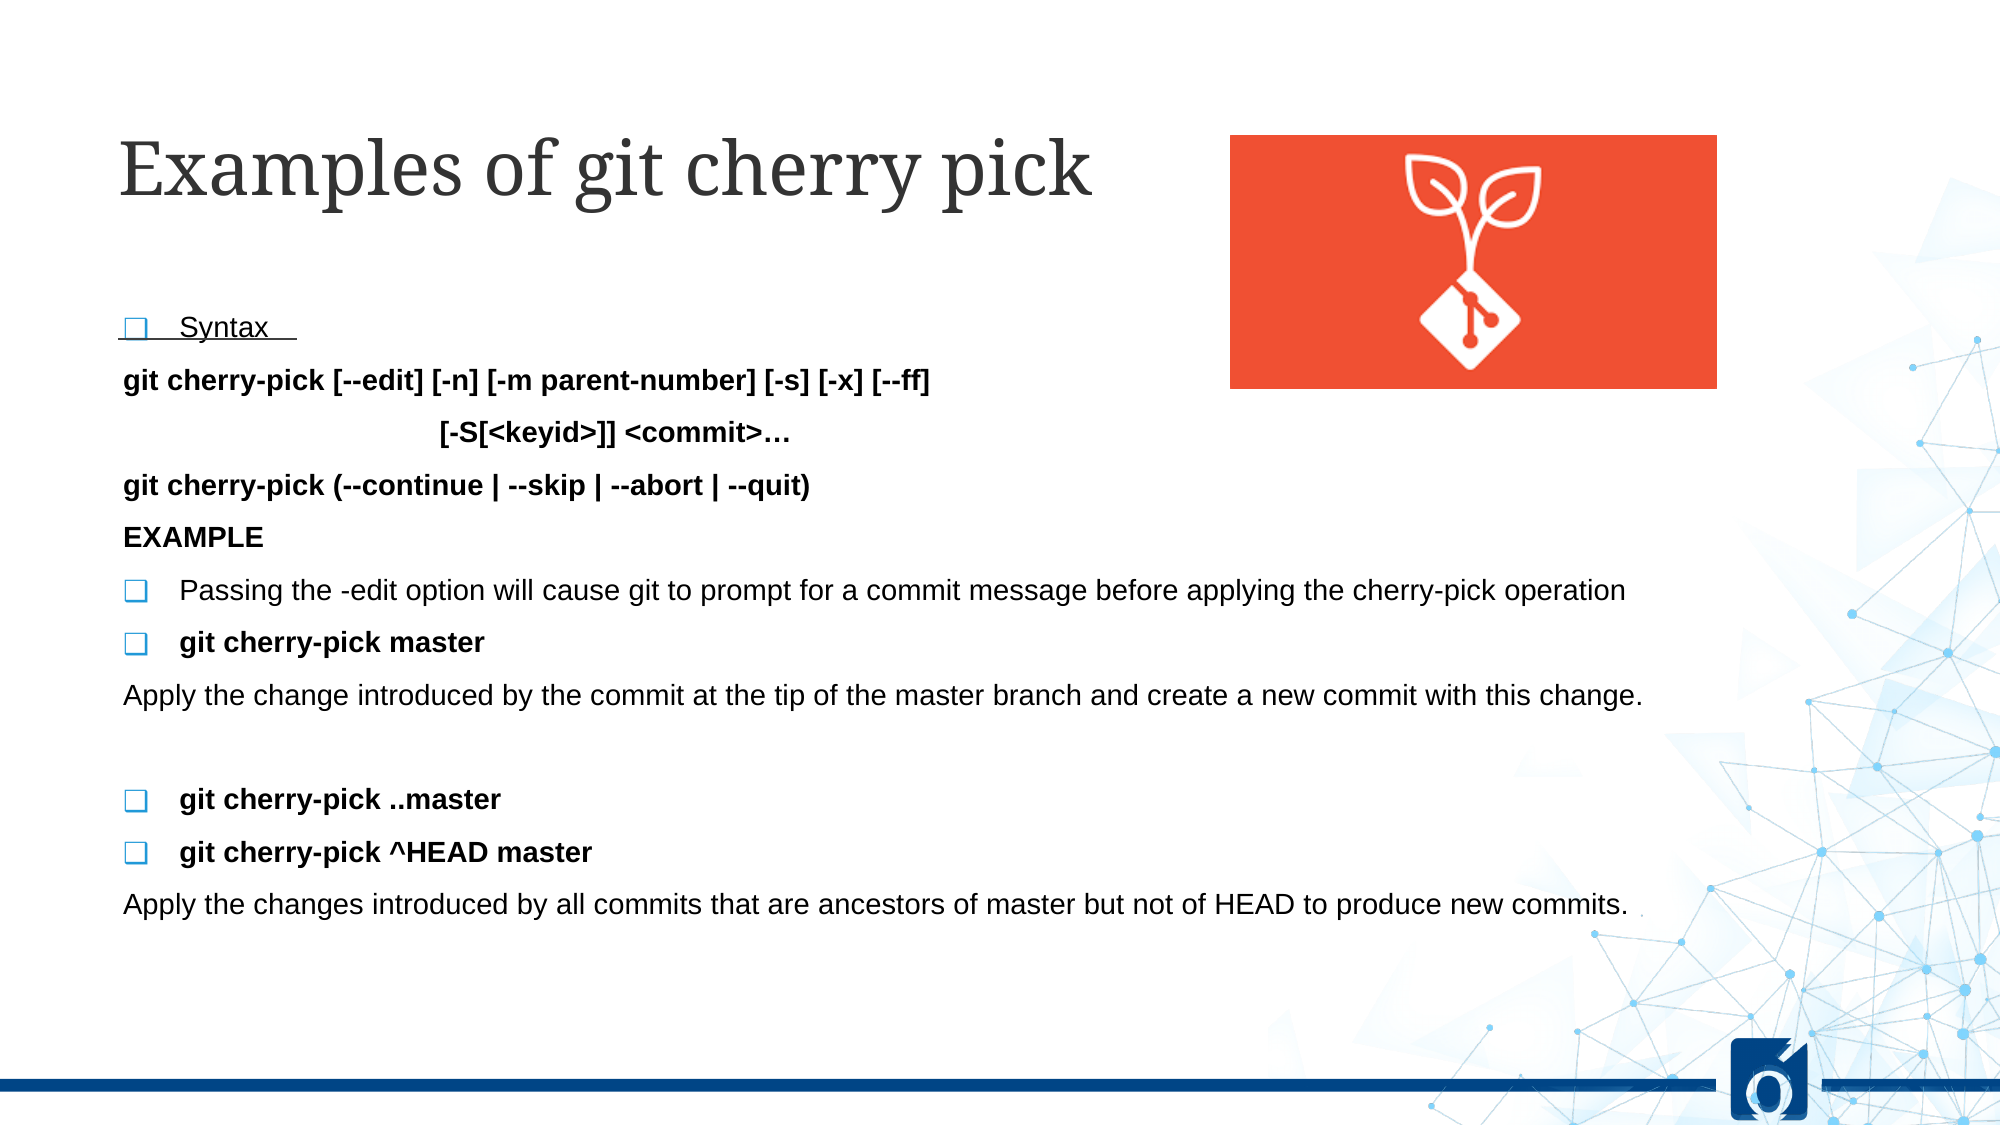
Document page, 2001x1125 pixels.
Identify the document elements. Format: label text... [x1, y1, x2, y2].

text_box Examples of git cherry pick [103, 112, 1139, 263]
picture [1136, 135, 2000, 1037]
picture [1226, 1116, 2000, 1125]
text_box Syntax git cherry-pick [--edit] [-n] [-m parent-number] [-s] [-x] [--ff] [-S[<keyid>]] <commit>…​ git cherry-pick (--continue | --skip | --abort | --quit) EXAMPLE Passing the -edit option will cause git to prompt for a commit message before applying the cherry-pick operation git cherry-pick master Apply the change introduced by the commit at the tip of the master branch and create a new commit with this change. git cherry-pick ..master git cherry-pick ^HEAD master Apply the changes introduced by all commits that are ancestors of master but not of HEAD to produce new commits. [108, 283, 1131, 939]
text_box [0, 1037, 2000, 1116]
